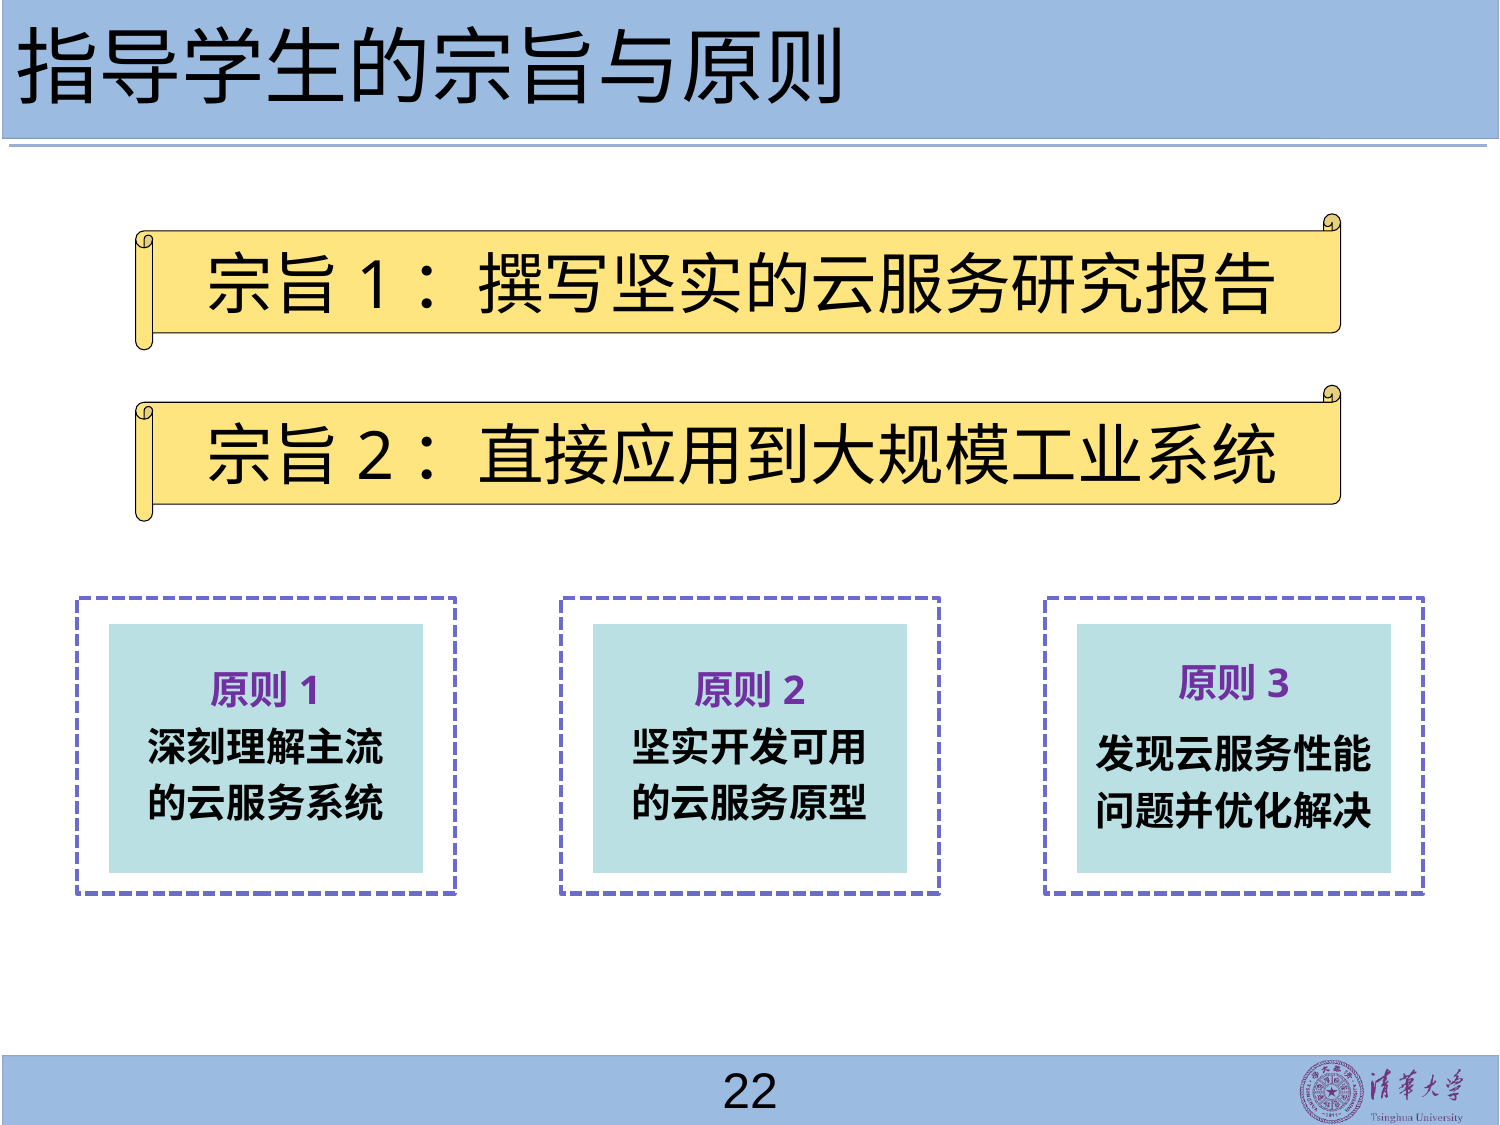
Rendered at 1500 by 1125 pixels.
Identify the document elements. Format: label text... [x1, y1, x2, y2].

text_box 宗旨1：撰写坚实的云服务研究报告 [135, 213, 1341, 350]
picture [0, 0, 1500, 147]
text_box [75, 596, 457, 896]
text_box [0, 1054, 1500, 1125]
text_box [1074, 621, 1394, 876]
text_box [106, 621, 426, 876]
text_box 宗旨2：直接应用到大规模工业系统 [135, 385, 1341, 522]
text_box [590, 621, 910, 876]
text_box [559, 596, 941, 896]
text_box [1043, 596, 1425, 896]
